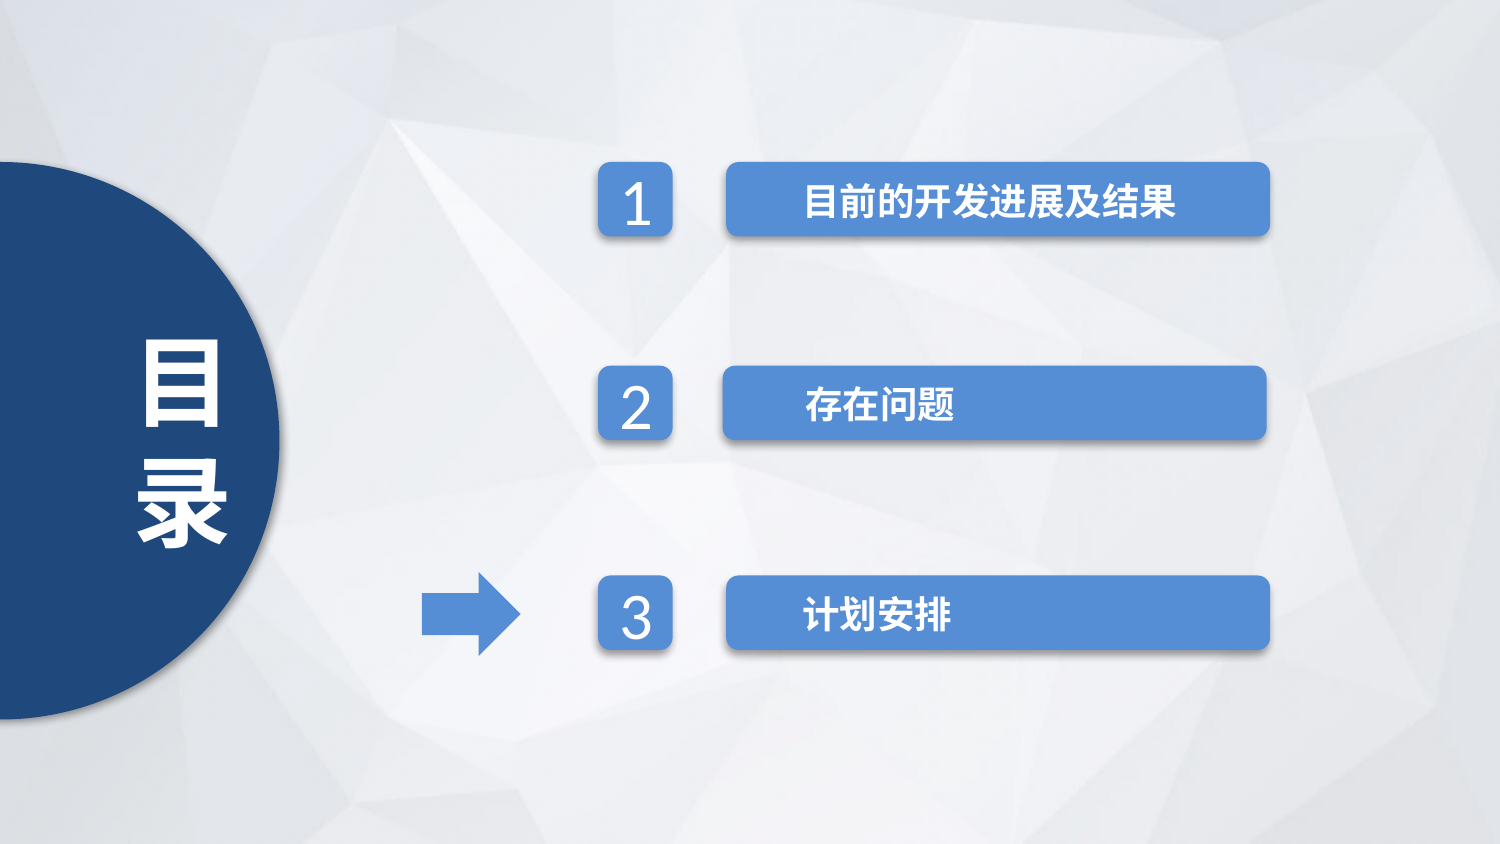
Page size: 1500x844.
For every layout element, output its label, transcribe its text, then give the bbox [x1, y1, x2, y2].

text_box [0, 161, 379, 720]
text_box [725, 161, 1271, 237]
text_box 3 [595, 573, 675, 652]
text_box 2 [595, 363, 675, 443]
text_box 1 [595, 159, 675, 239]
picture [0, 0, 1500, 844]
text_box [725, 575, 1271, 651]
text_box [419, 570, 523, 658]
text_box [722, 365, 1267, 441]
